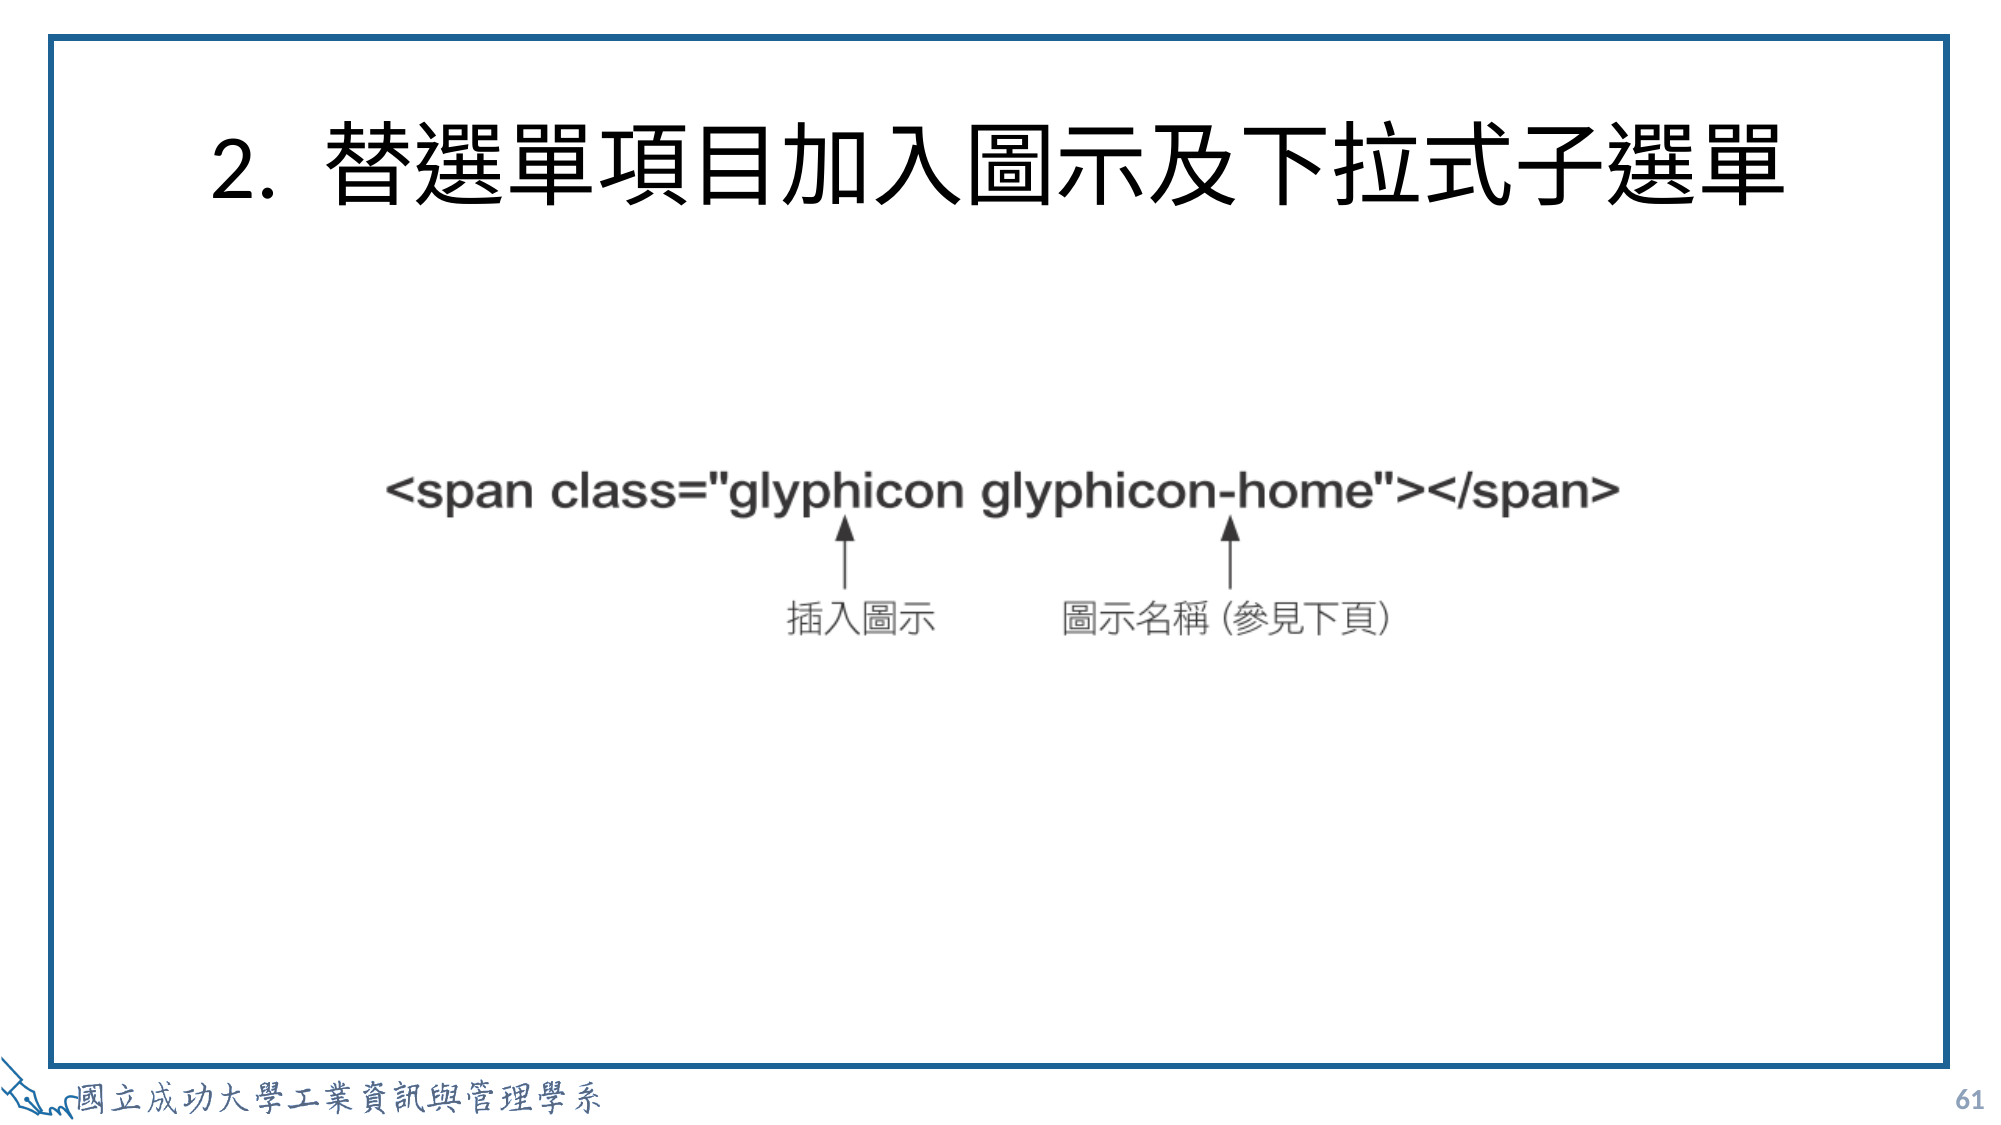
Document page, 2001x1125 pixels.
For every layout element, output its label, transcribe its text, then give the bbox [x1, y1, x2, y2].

picture [357, 450, 1643, 675]
picture [0, 1049, 80, 1125]
slide_number 61 [1550, 1067, 2000, 1125]
title 2. 替選單項目加入圖示及下拉式子選單 [137, 59, 1863, 278]
